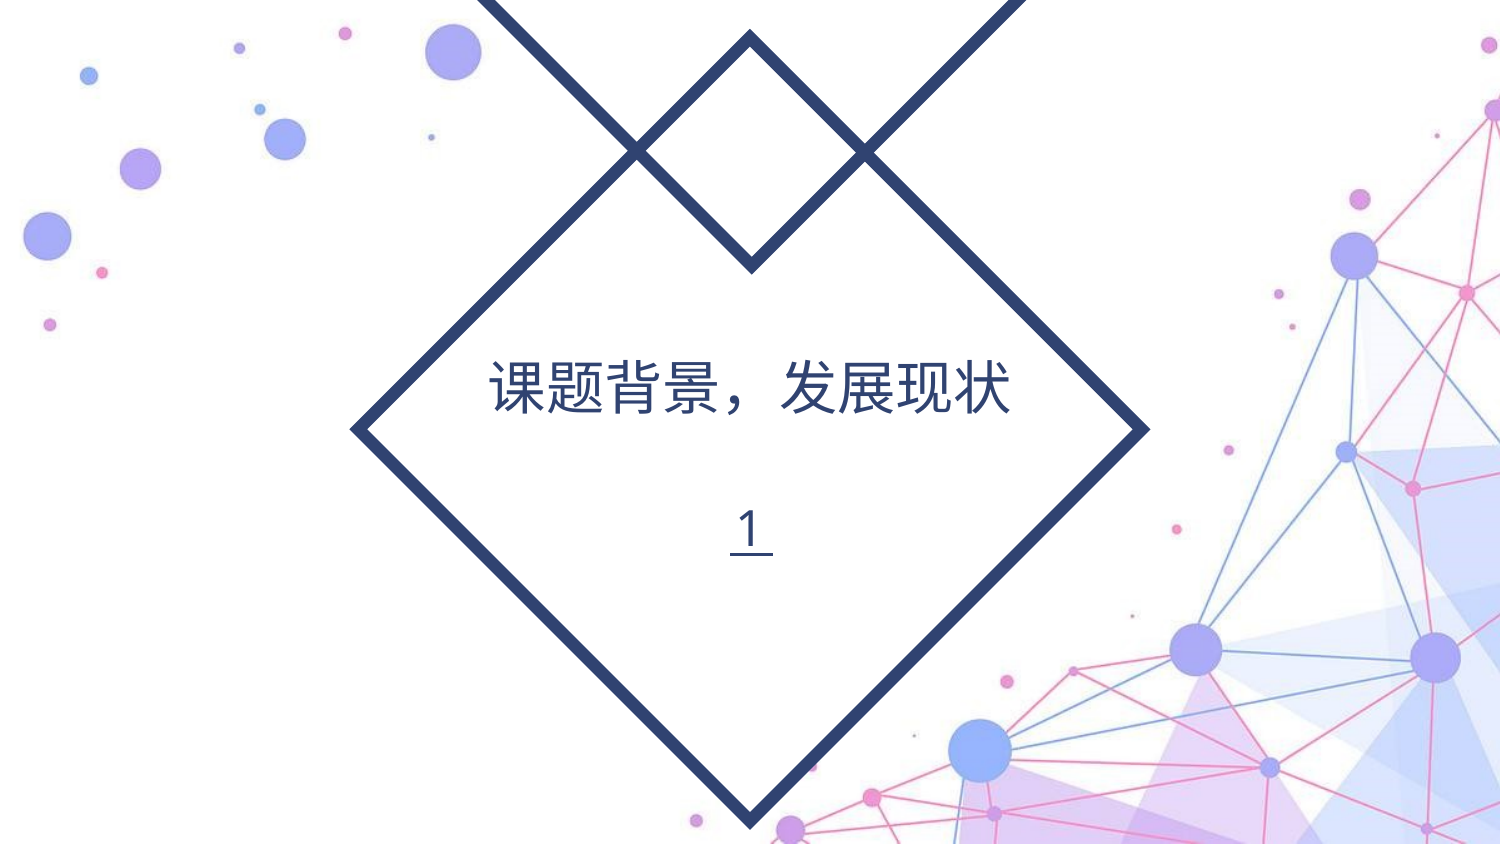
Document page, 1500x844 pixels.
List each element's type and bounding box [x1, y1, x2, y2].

text_box [356, 36, 1144, 823]
picture [0, 0, 1500, 844]
text_box [484, 0, 1019, 152]
